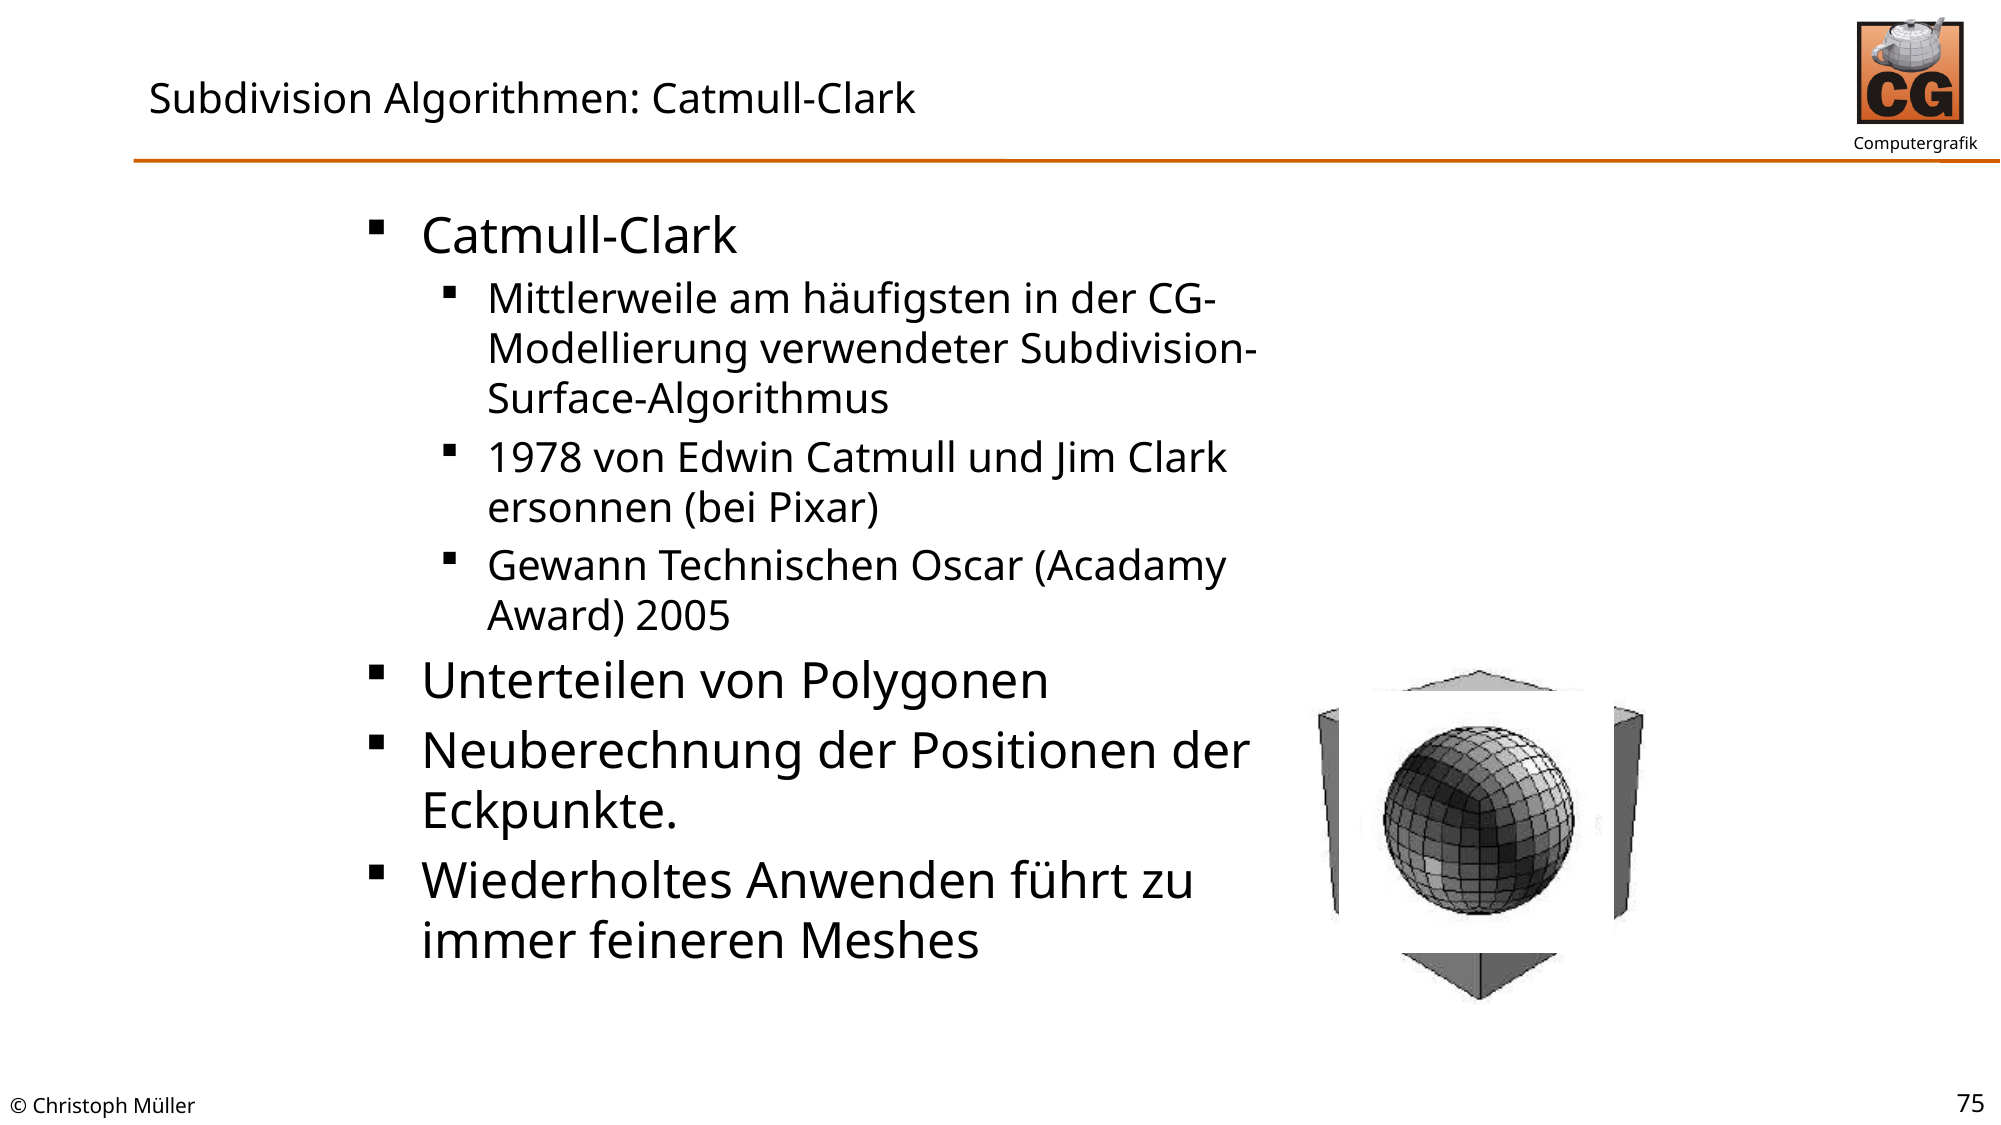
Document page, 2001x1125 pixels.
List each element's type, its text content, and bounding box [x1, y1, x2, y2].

picture [1850, 15, 1970, 130]
list Catmull-Clark Mittlerweile am häufigsten in der CG-Modellierung verwendeter Subdivision-Surface-Algorithmus 1978 von Edwin Catmull und Jim Clark ersonnen (bei Pixar) Gewann Technischen Oscar (Acadamy Award) 2005 Unterteilen von Polygonen Neuberechnung der Positionen der Eckpunkte. Wiederholtes Anwenden führt zu immer feineren Meshes [349, 196, 1329, 1059]
title Subdivision Algorithmen: Catmull-Clark [133, 42, 1457, 151]
picture [1292, 644, 1681, 1014]
